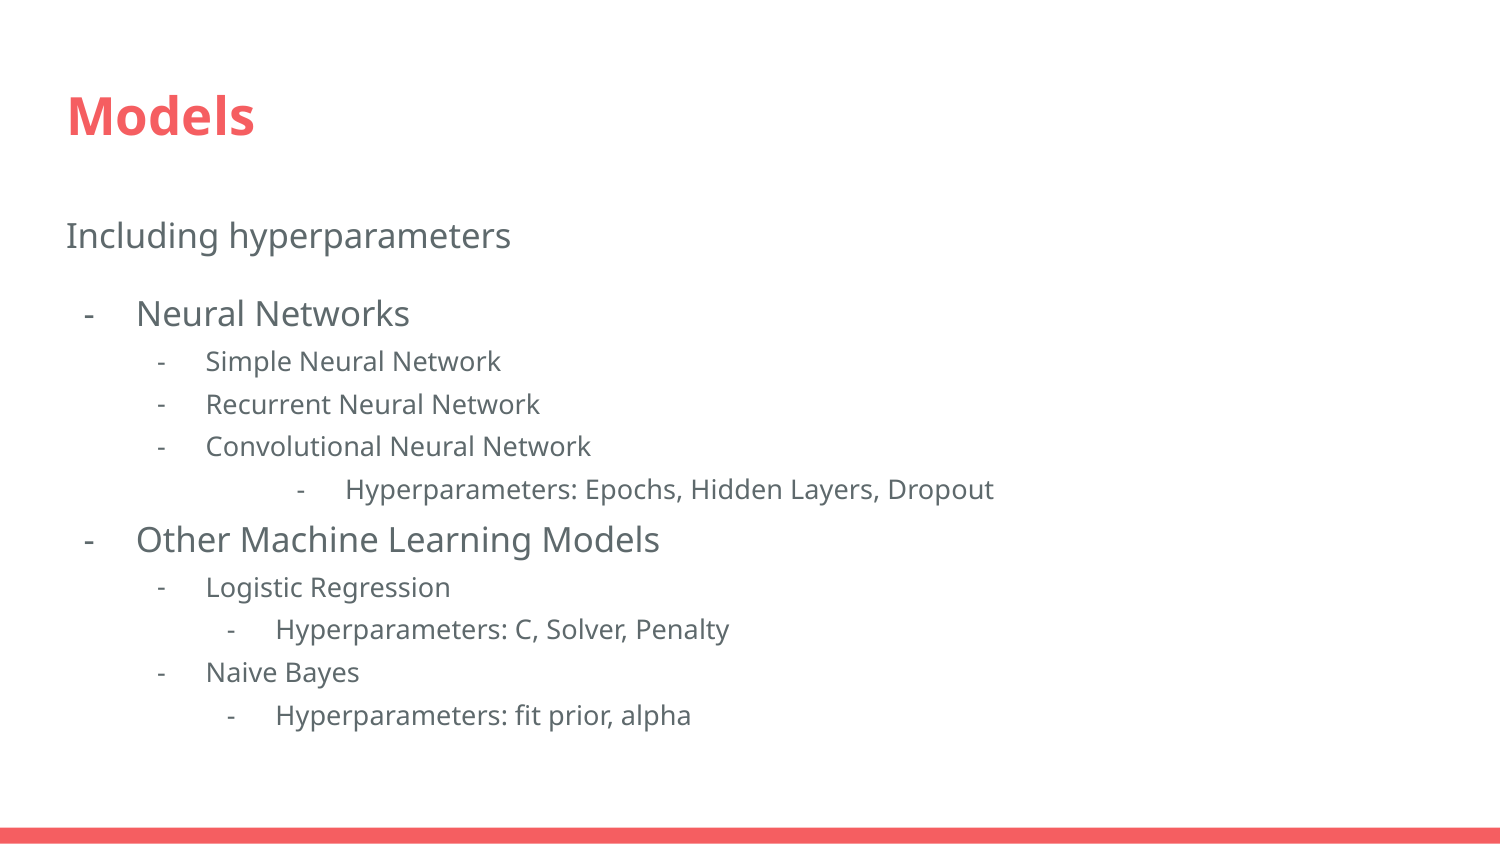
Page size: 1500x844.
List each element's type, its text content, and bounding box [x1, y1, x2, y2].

list Including hyperparameters Neural Networks Simple Neural Network Recurrent Neural Network Convolutional Neural Network Hyperparameters: Epochs, Hidden Layers, Dropout Other Machine Learning Models Logistic Regression Hyperparameters: C, Solver, Penalty Naive Bayes Hyperparameters: fit prior, alpha [51, 189, 1449, 750]
title Models [51, 64, 1449, 167]
